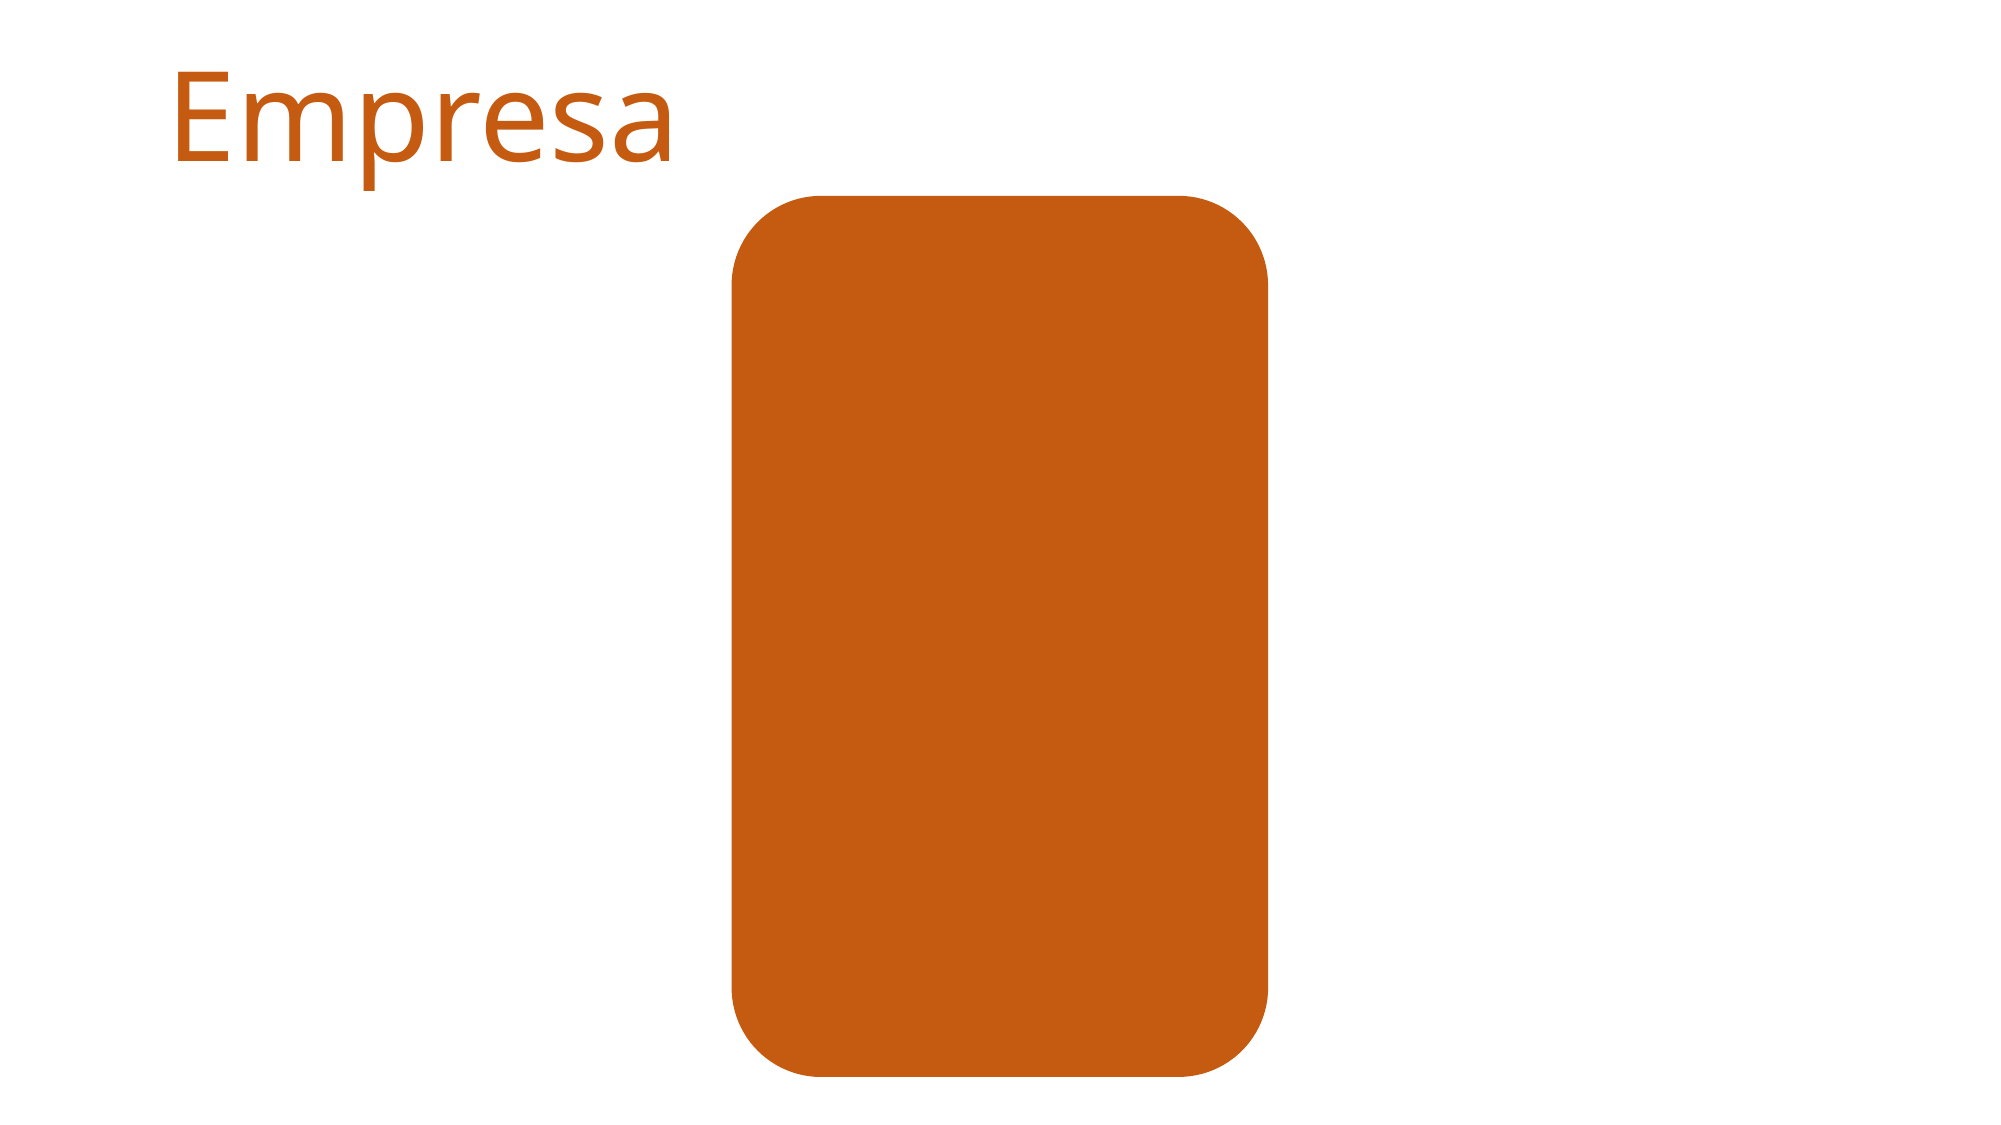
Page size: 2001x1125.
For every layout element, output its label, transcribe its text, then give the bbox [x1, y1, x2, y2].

text_box [730, 194, 1270, 1079]
text_box Empresa [152, 29, 1152, 194]
